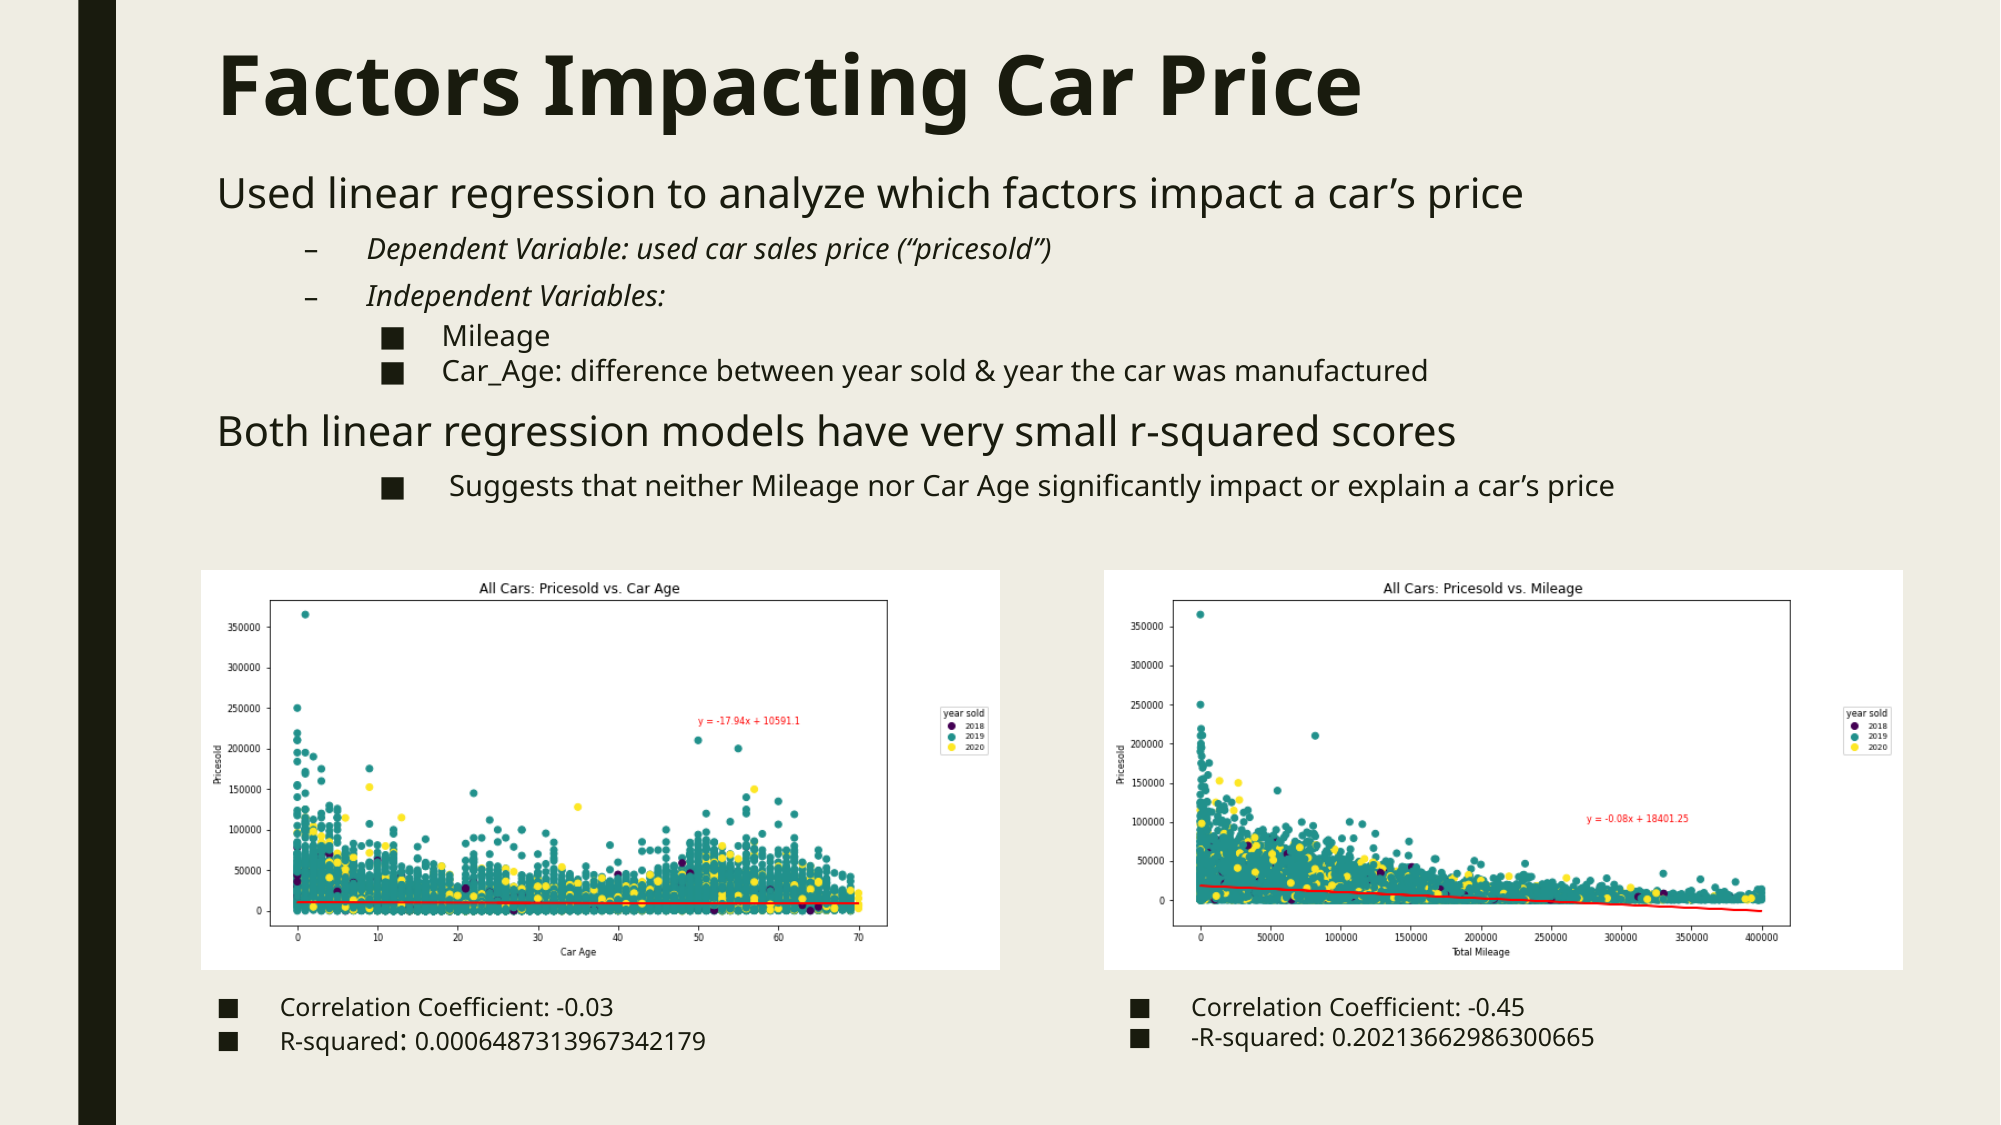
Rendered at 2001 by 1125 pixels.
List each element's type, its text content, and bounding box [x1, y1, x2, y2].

picture [1104, 570, 1903, 970]
text_box Used linear regression to analyze which factors impact a car’s price Dependent Variable: used car sales price (“pricesold”) Independent Variables: Mileage Car_Age: difference between year sold & year the car was manufactured Both linear regression models have very small r-squared scores Suggests that neither Mileage nor Car Age significantly impact or explain a car’s price [201, 163, 1938, 544]
text_box Correlation Coefficient: -0.45 -R-squared: 0.20213662986300665 [1113, 983, 1912, 1072]
text_box Factors Impacting Car Price [201, 36, 1788, 142]
text_box Correlation Coefficient: -0.03 R-squared: 0.0006487313967342179 [201, 983, 1000, 1072]
picture [201, 570, 1000, 970]
